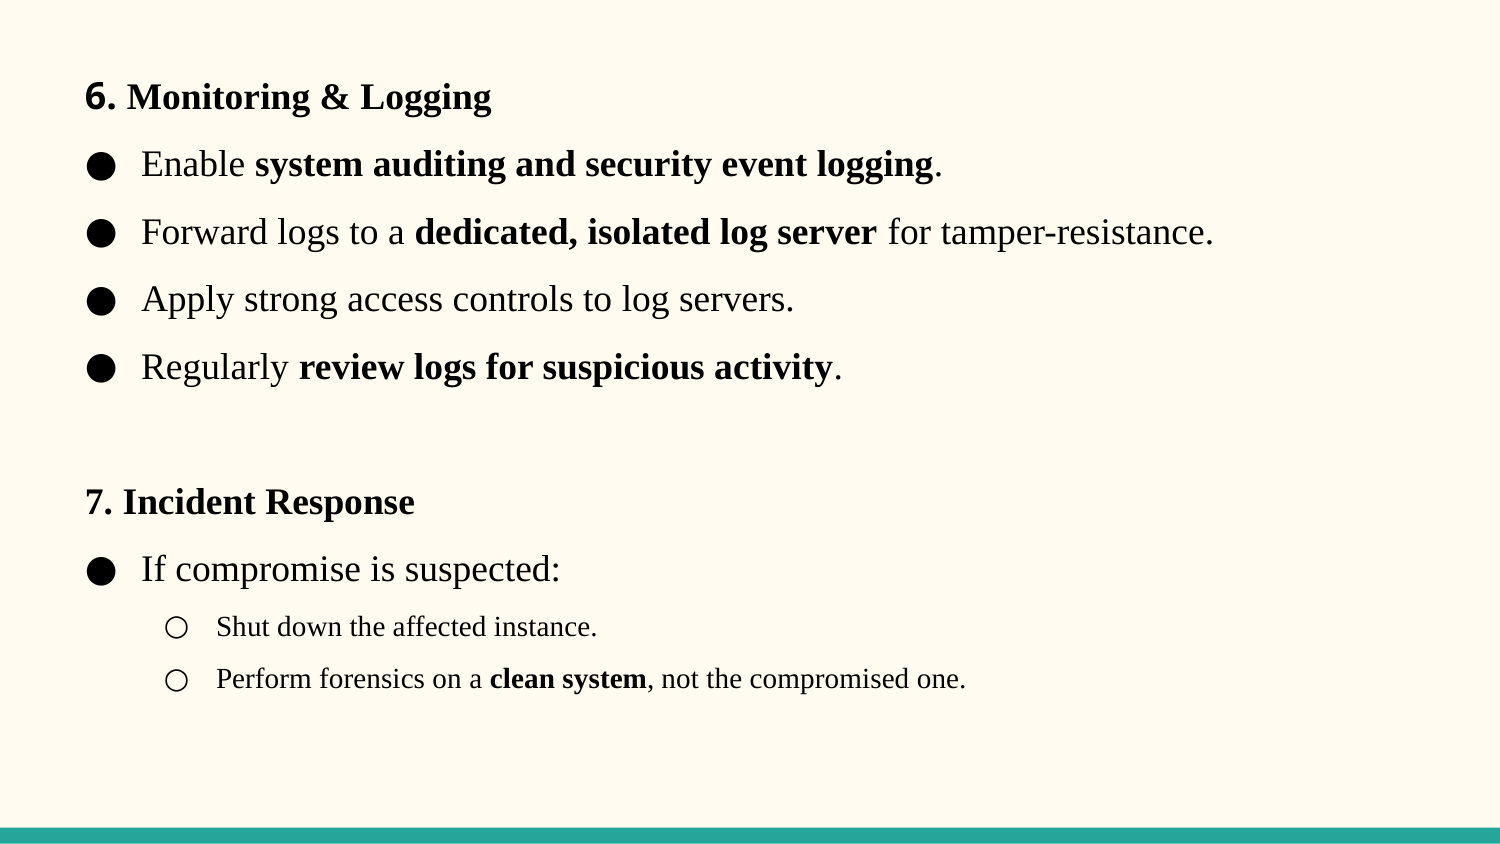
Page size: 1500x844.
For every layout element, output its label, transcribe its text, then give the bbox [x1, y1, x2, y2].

list 6. Monitoring & Logging Enable system auditing and security event logging. Forward logs to a dedicated, isolated log server for tamper-resistance. Apply strong access controls to log servers. Regularly review logs for suspicious activity. 7. Incident Response If compromise is suspected: Shut down the affected instance. Perform forensics on a clean system, not the compromised one. [51, 34, 1449, 750]
